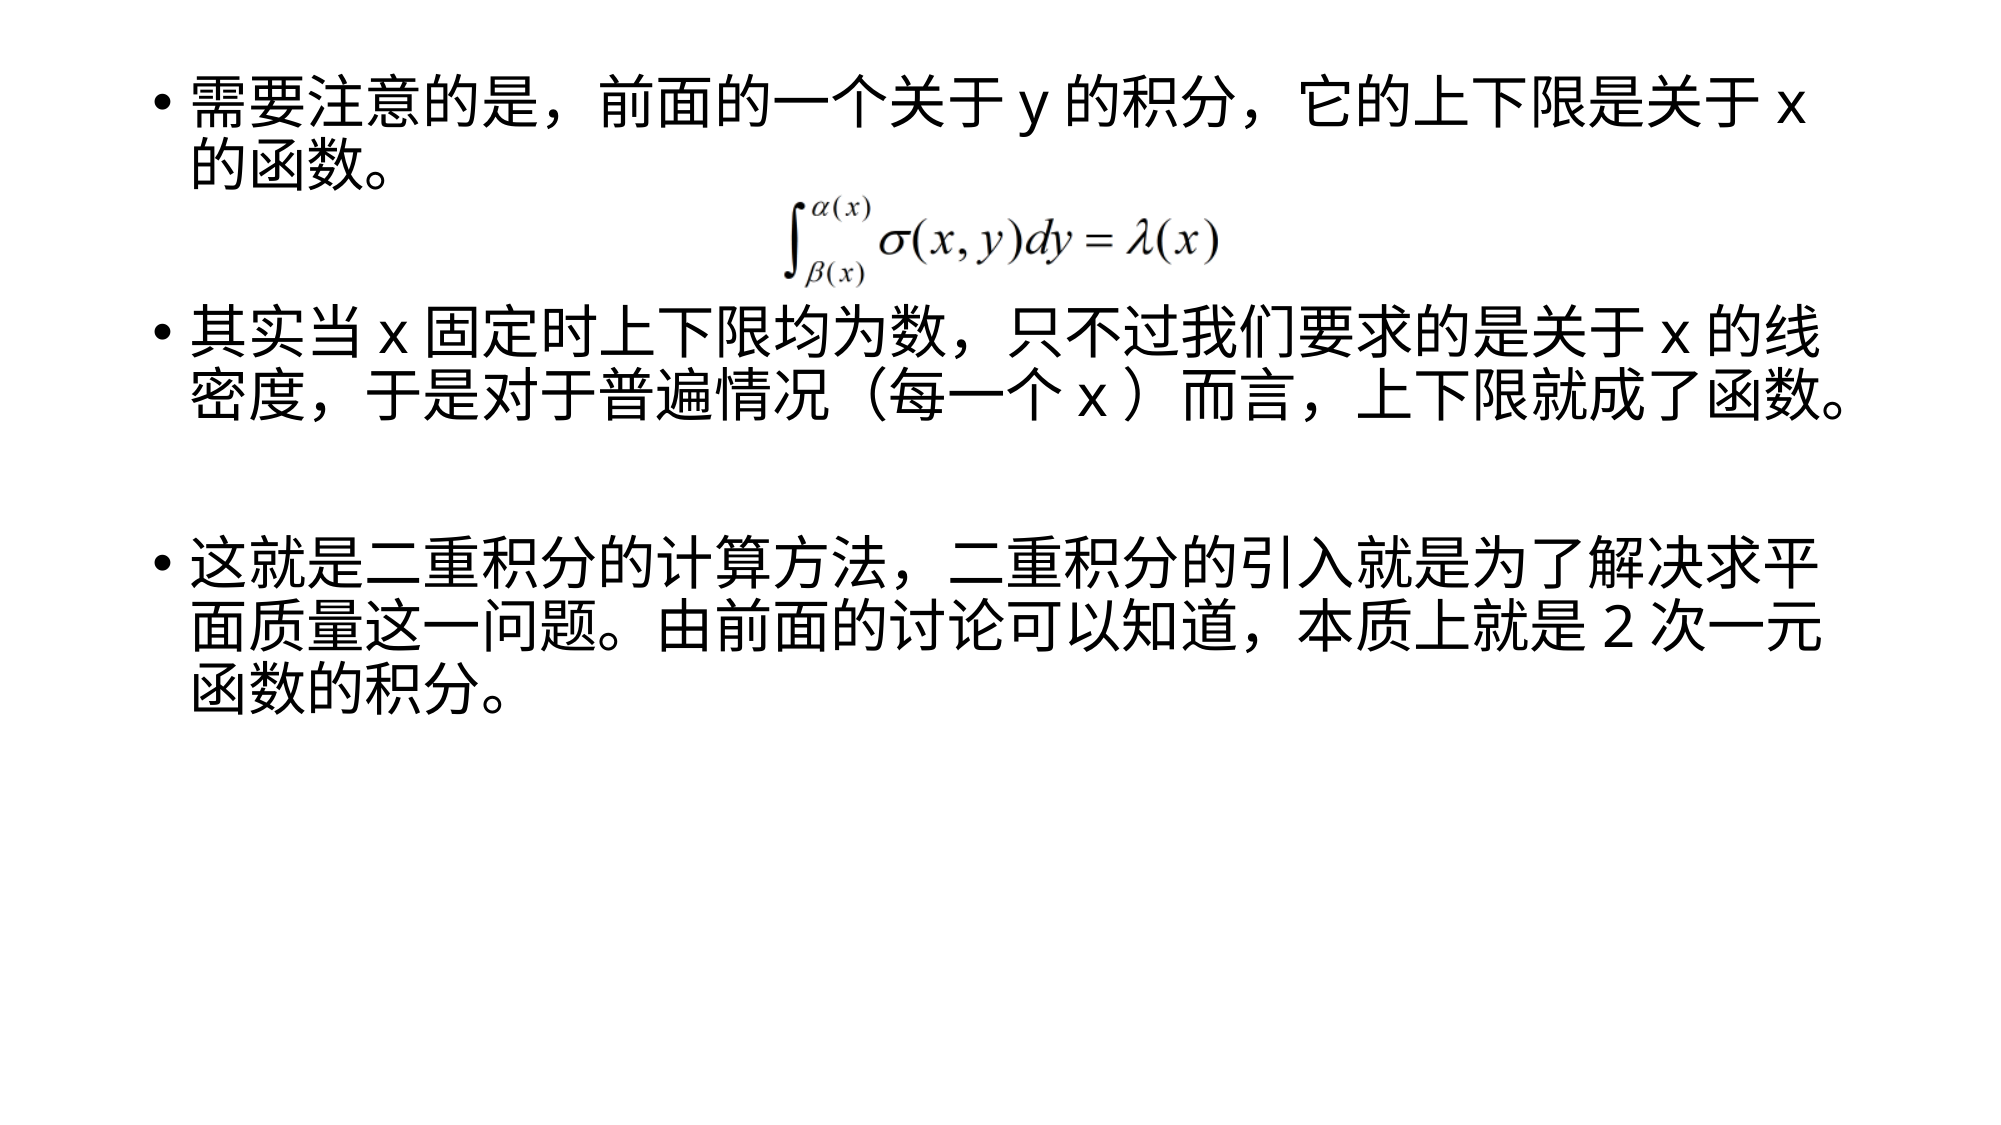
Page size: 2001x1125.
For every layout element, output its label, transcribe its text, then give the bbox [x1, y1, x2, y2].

list 需要注意的是，前面的一个关于y的积分，它的上下限是关于x的函数。 其实当x固定时上下限均为数，只不过我们要求的是关于x的线密度，于是对于普遍情况（每一个x）而言，上下限就成了函数。 这就是二重积分的计算方法，二重积分的引入就是为了解决求平面质量这一问题。由前面的讨论可以知道，本质上就是2次一元函数的积分。 [137, 65, 1863, 1014]
picture [777, 187, 1223, 289]
